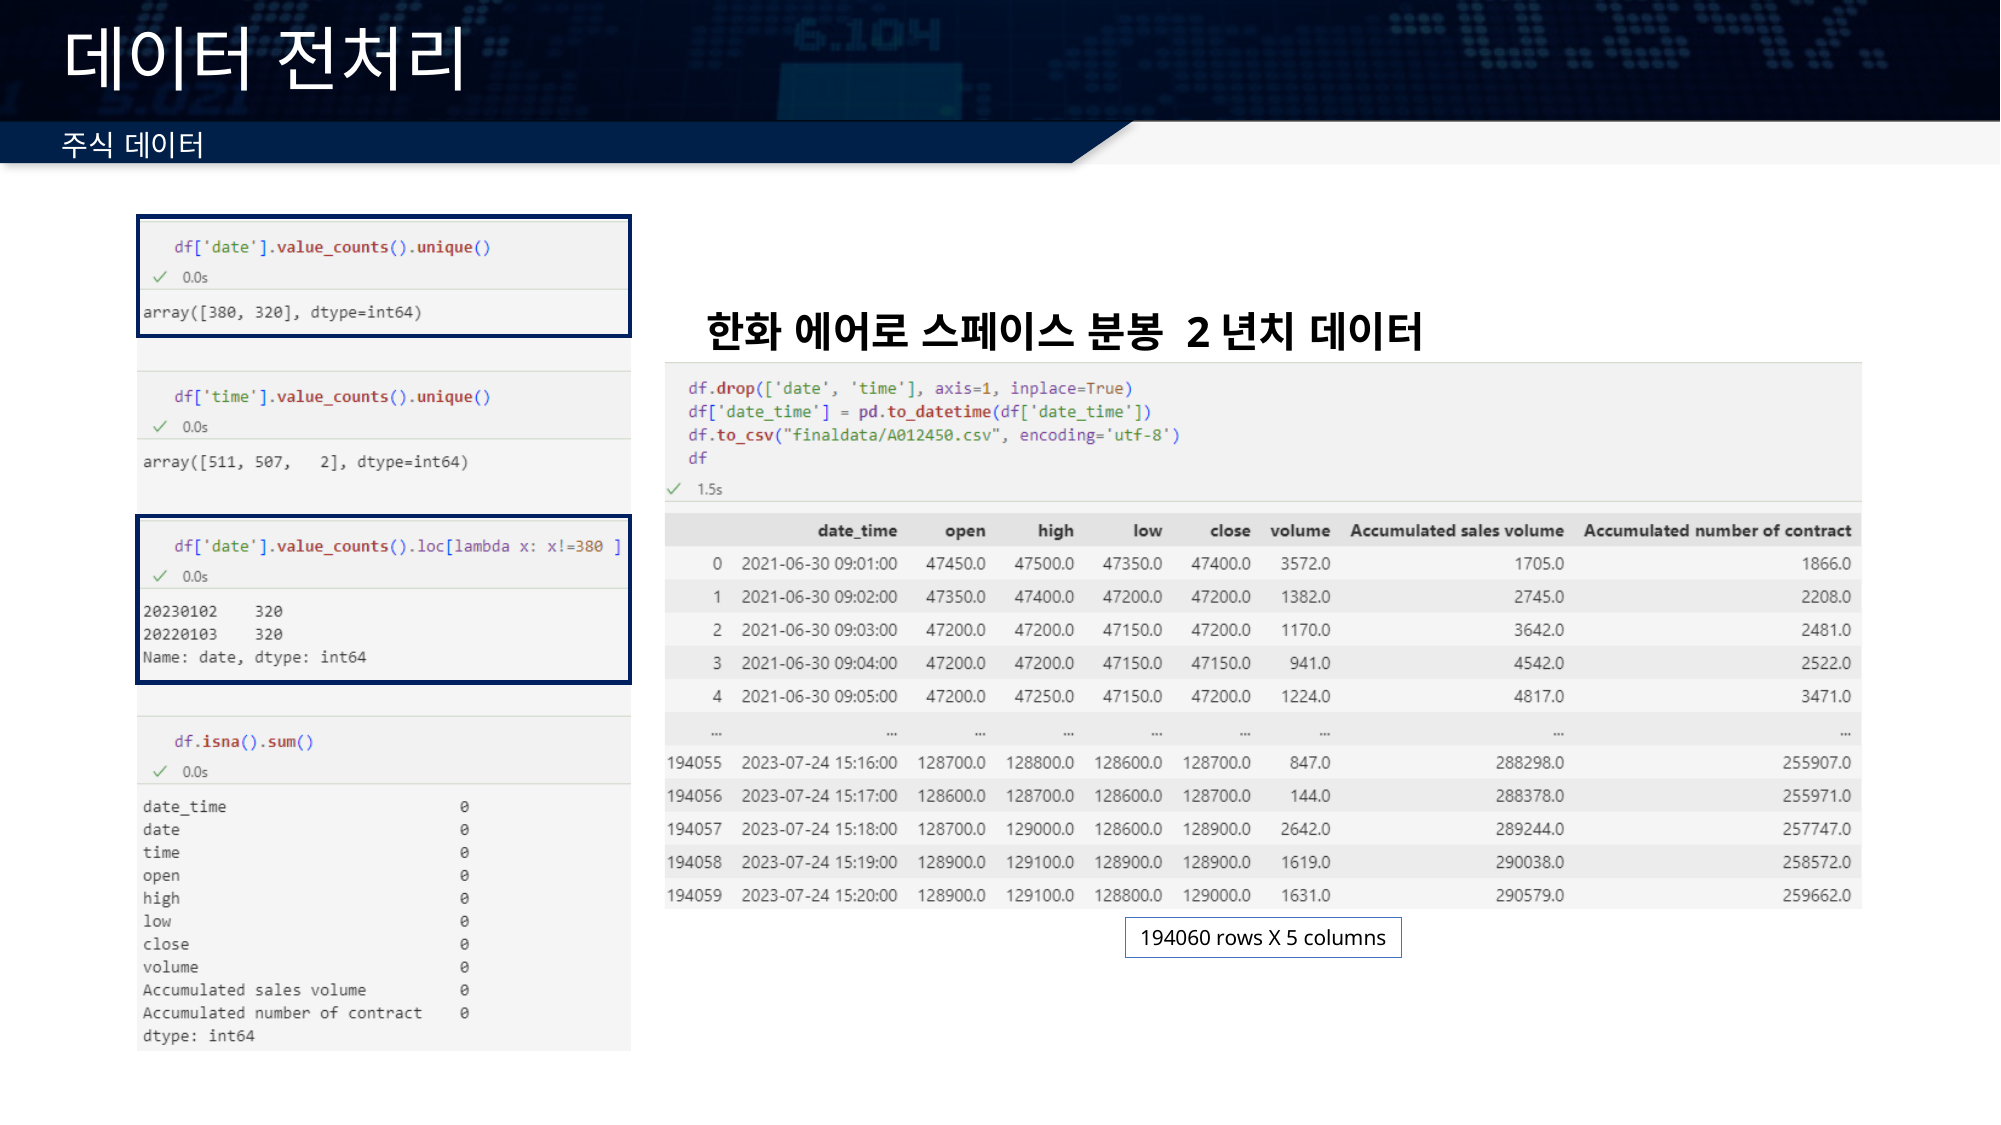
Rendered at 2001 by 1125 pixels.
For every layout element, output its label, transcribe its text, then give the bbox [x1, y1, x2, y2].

text_box 주식 데이터 [47, 122, 540, 170]
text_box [137, 216, 1863, 1051]
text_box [0, 0, 2000, 122]
